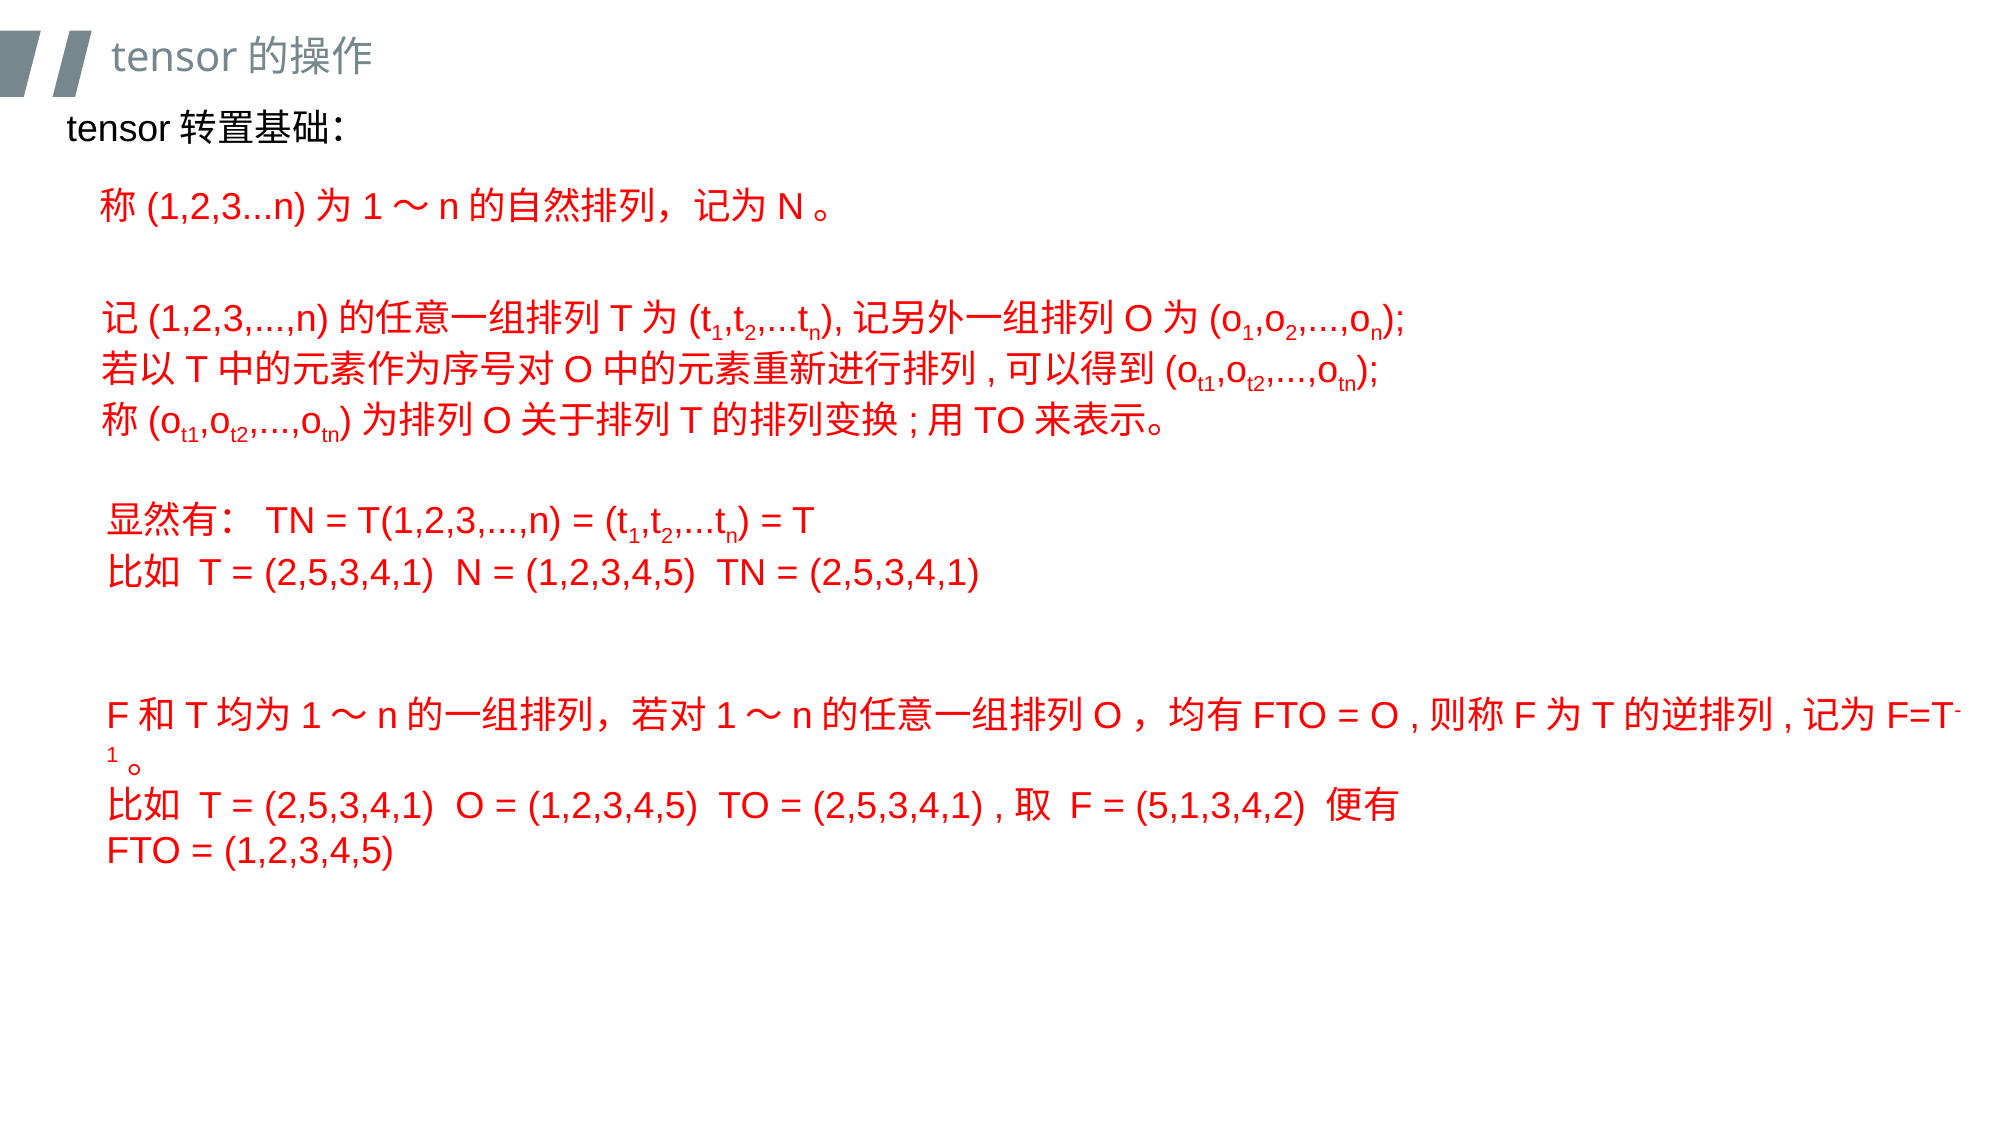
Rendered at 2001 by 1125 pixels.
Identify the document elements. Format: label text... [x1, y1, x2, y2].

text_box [0, 27, 92, 97]
text_box 称(1,2,3...n)为1～n的自然排列，记为N。 [85, 174, 1304, 235]
text_box 记(1,2,3,...,n)的任意一组排列T为(t1,t2,...tn),记另外一组排列O为(o1,o2,...,on); 若以T中的元素作为序号对O中的元素重新进行排列,可以得到(ot1,ot2,...,otn); 称(ot1,ot2,...,otn)为排列O关于排列T的排列变换;用TO来表示。 [86, 286, 1973, 455]
text_box 显然有：TN = T(1,2,3,...,n) = (t1,t2,...tn) = T 比如 T = (2,5,3,4,1) N = (1,2,3,4,5) TN = (2,5,3,4,1) [91, 488, 1973, 600]
text_box tensor的操作 [96, 17, 413, 88]
text_box F和T均为1～n的一组排列，若对1～n的任意一组排列O，均有FTO = O ,则称F为T的逆排列,记为F=T-1。 比如 T = (2,5,3,4,1) O = (1,2,3,4,5) TO = (2,5,3,4,1) ,取 F = (5,1,3,4,2) 便有 FTO = (1,2,3,4,5) [91, 683, 1978, 879]
text_box tensor转置基础： [51, 96, 657, 157]
